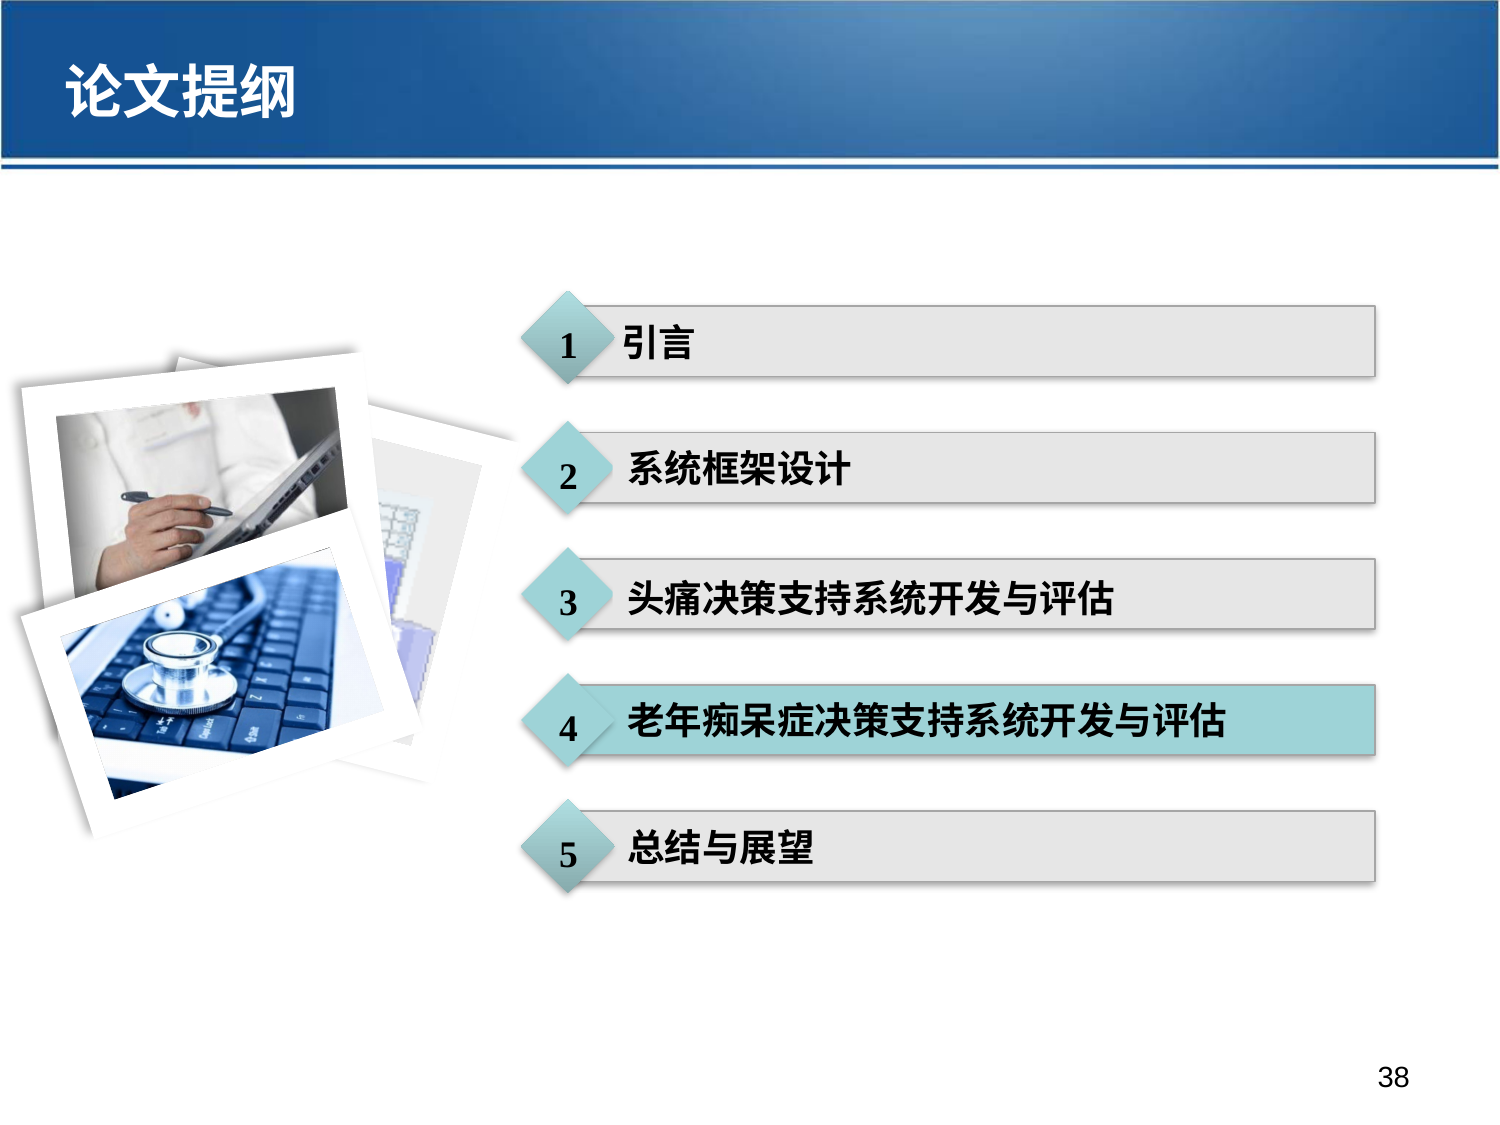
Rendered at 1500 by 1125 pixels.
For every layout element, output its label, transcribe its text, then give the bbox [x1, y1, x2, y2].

picture [0, 0, 1500, 1125]
text_box 引言 [606, 311, 712, 371]
text_box 论文提纲 [49, 47, 1329, 133]
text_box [520, 546, 1376, 642]
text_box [520, 420, 1376, 515]
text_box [520, 799, 1376, 894]
text_box [585, 305, 1376, 377]
slide_number 38 [1074, 1051, 1426, 1125]
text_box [520, 672, 1376, 768]
text_box 1 [521, 290, 615, 385]
